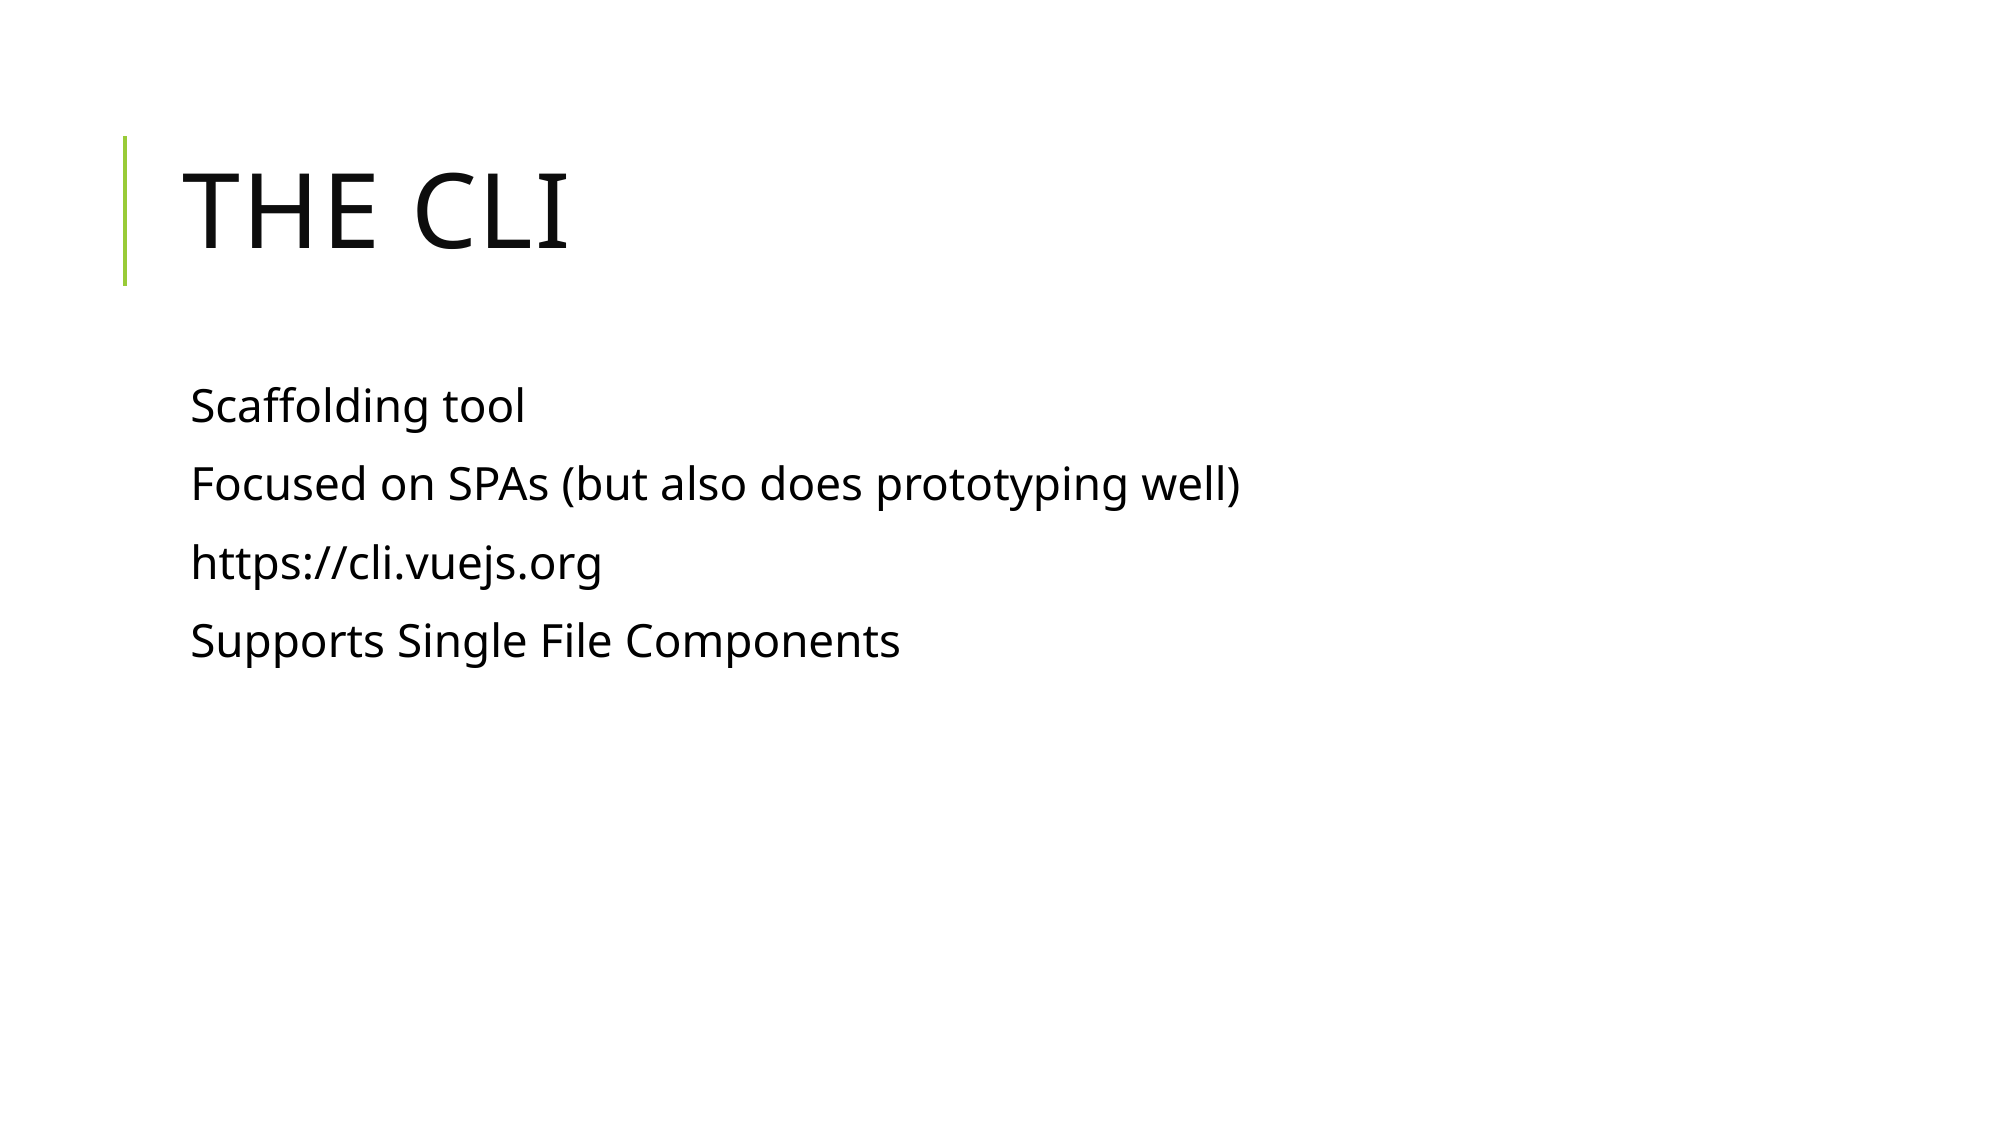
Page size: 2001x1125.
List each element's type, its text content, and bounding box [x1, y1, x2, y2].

title The CLI [168, 96, 1763, 342]
list Scaffolding tool Focused on SPAs (but also does prototyping well) https://cli.vuejs.org Supports Single File Components [168, 375, 1763, 1035]
